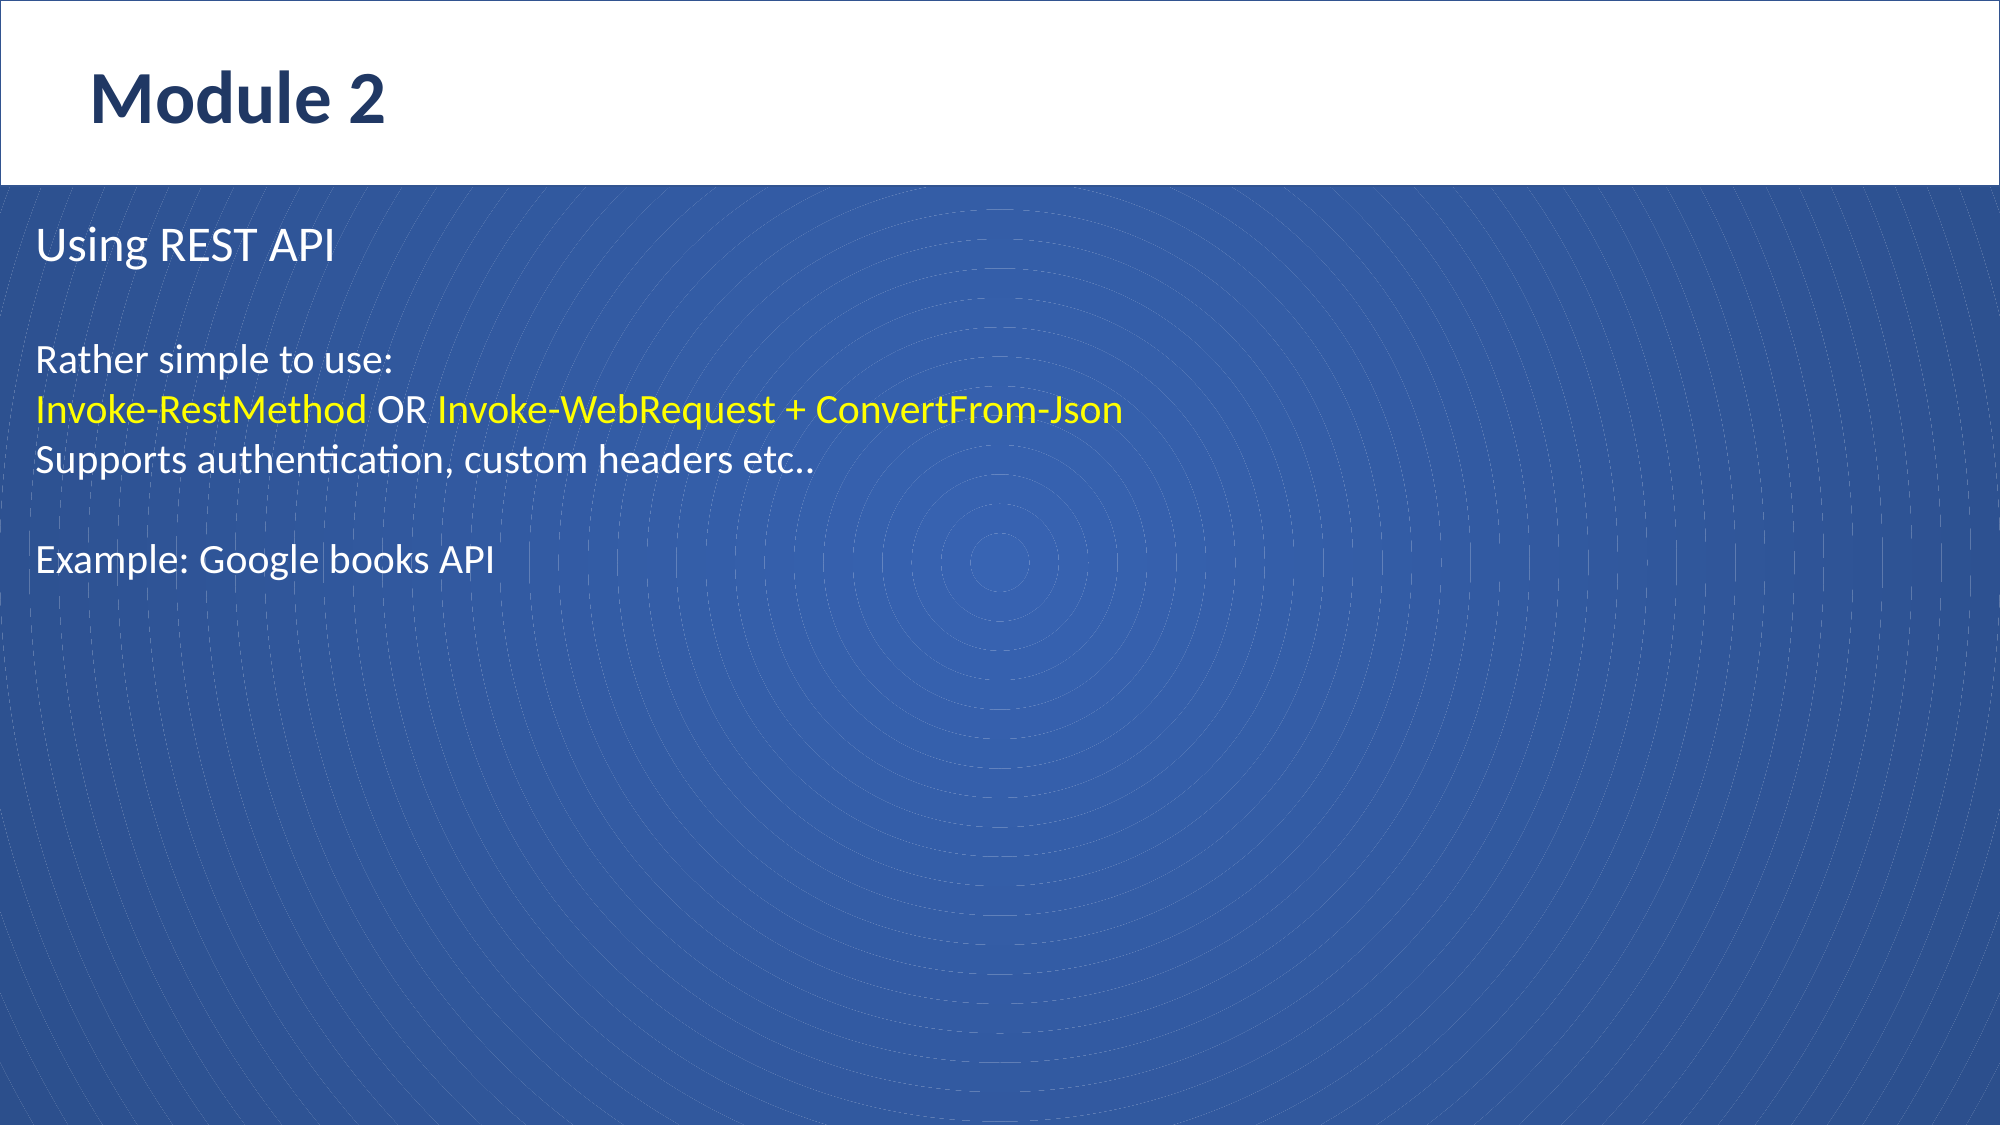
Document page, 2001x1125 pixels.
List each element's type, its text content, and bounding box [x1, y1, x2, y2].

text_box Using REST API Rather simple to use: Invoke-RestMethod OR Invoke-WebRequest + ConvertFrom-Json Supports authentication, custom headers etc.. Example: Google books API [20, 204, 1980, 590]
text_box Module 2 [0, 0, 2000, 187]
